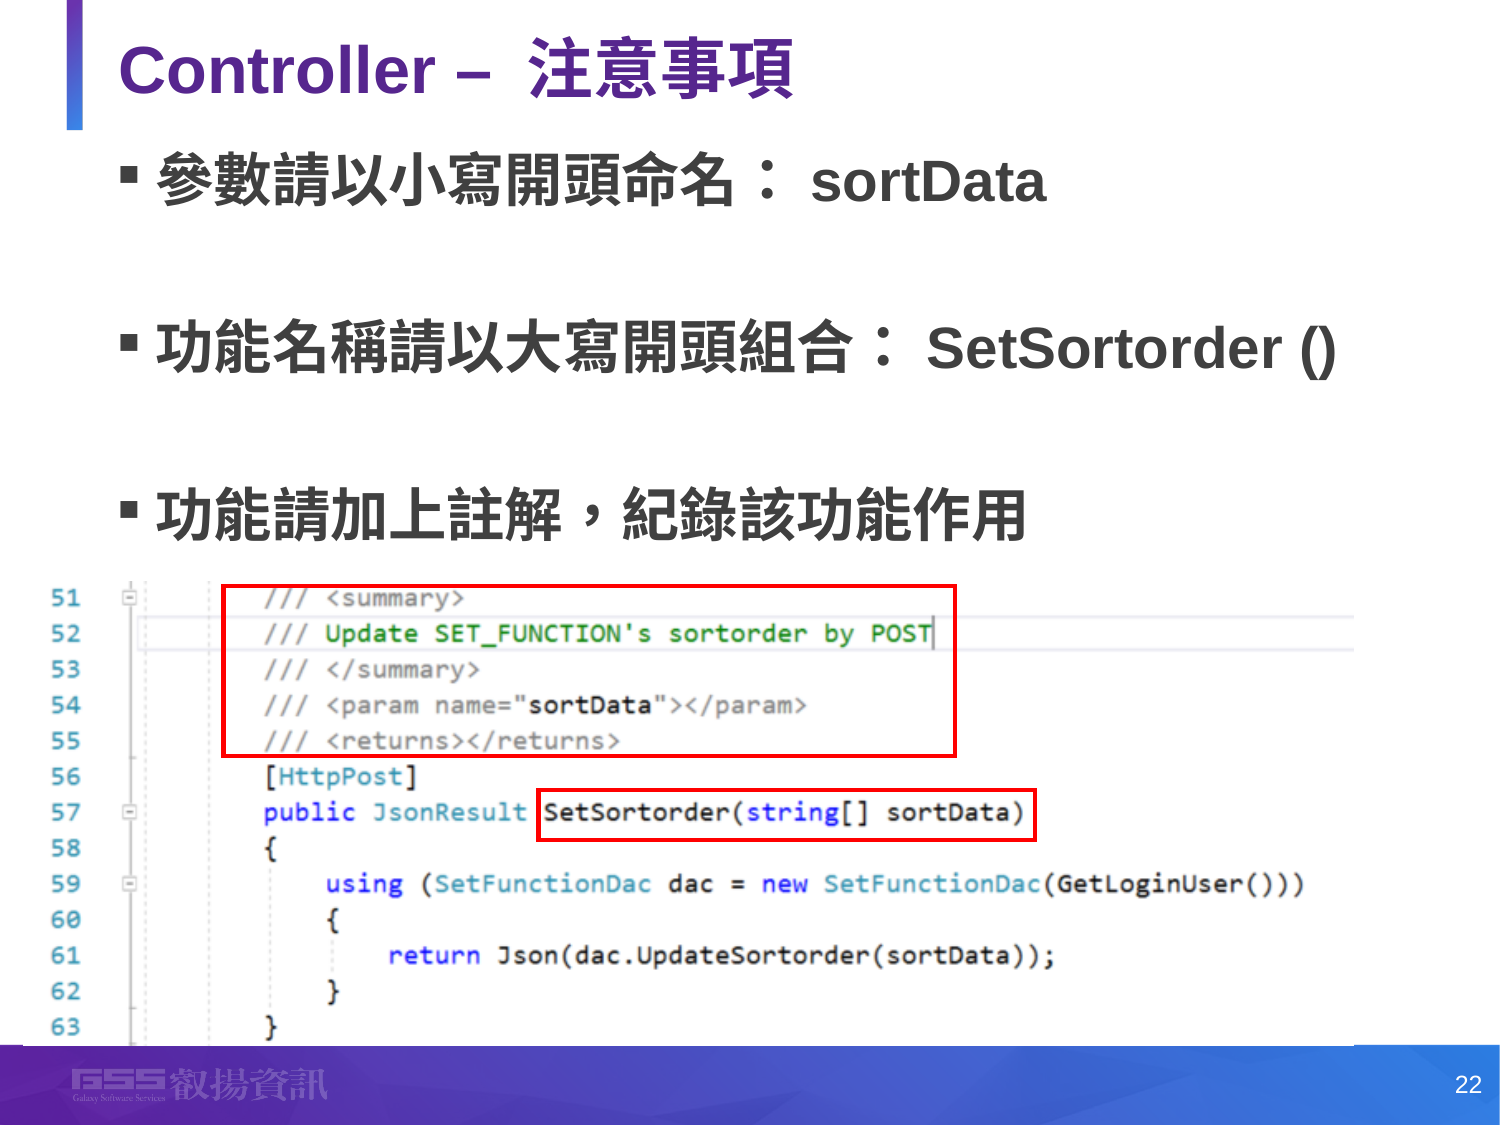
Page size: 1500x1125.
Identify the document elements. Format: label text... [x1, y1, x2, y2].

picture [0, 0, 1500, 1125]
list 參數請以小寫開頭命名：sortData 功能名稱請以大寫開頭組合：SetSortorder () 功能請加上註解，紀錄該功能作用 [103, 143, 1397, 1020]
title Controller – 注意事項 [103, 21, 1397, 122]
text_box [23, 581, 1354, 1046]
slide_number 22 [1160, 1053, 1498, 1114]
